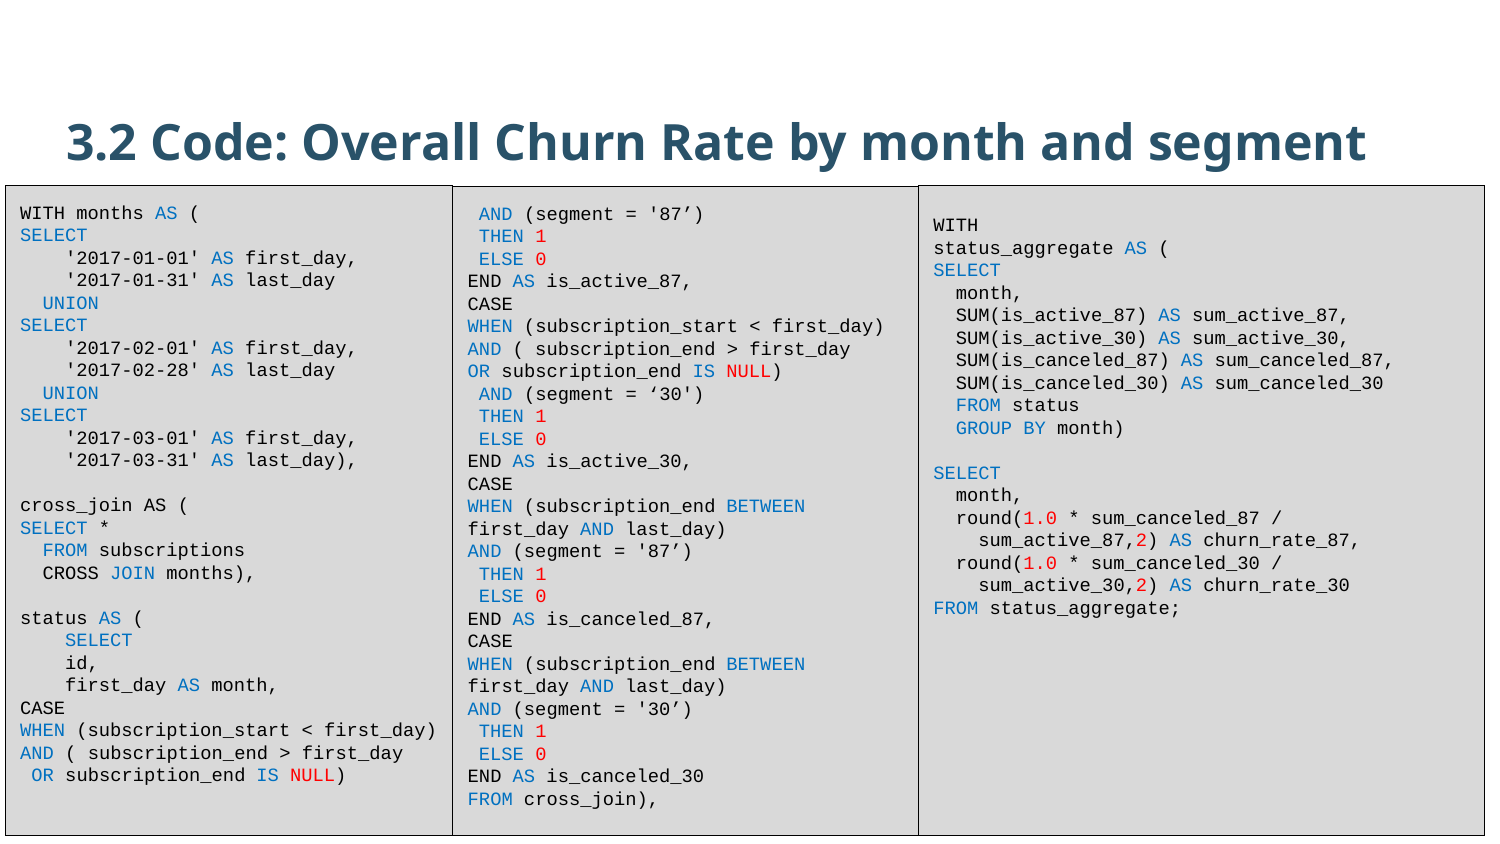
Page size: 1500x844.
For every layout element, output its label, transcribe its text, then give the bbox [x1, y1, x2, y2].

text_box 3.2 Code: Overall Churn Rate by month and segment [51, 48, 1449, 186]
text_box AND (segment = '87’) THEN 1 ELSE 0 END AS is_active_87, CASE WHEN (subscription_start < first_day) AND ( subscription_end > first_day OR subscription_end IS NULL) AND (segment = ‘30') THEN 1 ELSE 0 END AS is_active_30, CASE WHEN (subscription_end BETWEEN first_day AND last_day) AND (segment = '87’) THEN 1 ELSE 0 END AS is_canceled_87, CASE WHEN (subscription_end BETWEEN first_day AND last_day) AND (segment = '30’) THEN 1 ELSE 0 END AS is_canceled_30 FROM cross_join), [452, 186, 919, 836]
text_box WITH months AS ( SELECT '2017-01-01' AS first_day, '2017-01-31' AS last_day UNION SELECT '2017-02-01' AS first_day, '2017-02-28' AS last_day UNION SELECT '2017-03-01' AS first_day, '2017-03-31' AS last_day), cross_join AS ( SELECT * FROM subscriptions CROSS JOIN months), status AS ( SELECT id, first_day AS month, CASE WHEN (subscription_start < first_day) AND ( subscription_end > first_day OR subscription_end IS NULL) [5, 185, 453, 836]
text_box WITH status_aggregate AS ( SELECT month, SUM(is_active_87) AS sum_active_87, SUM(is_active_30) AS sum_active_30, SUM(is_canceled_87) AS sum_canceled_87, SUM(is_canceled_30) AS sum_canceled_30 FROM status GROUP BY month) SELECT month, round(1.0 * sum_canceled_87 / sum_active_87,2) AS churn_rate_87, round(1.0 * sum_canceled_30 / sum_active_30,2) AS churn_rate_30 FROM status_aggregate; [918, 185, 1485, 836]
